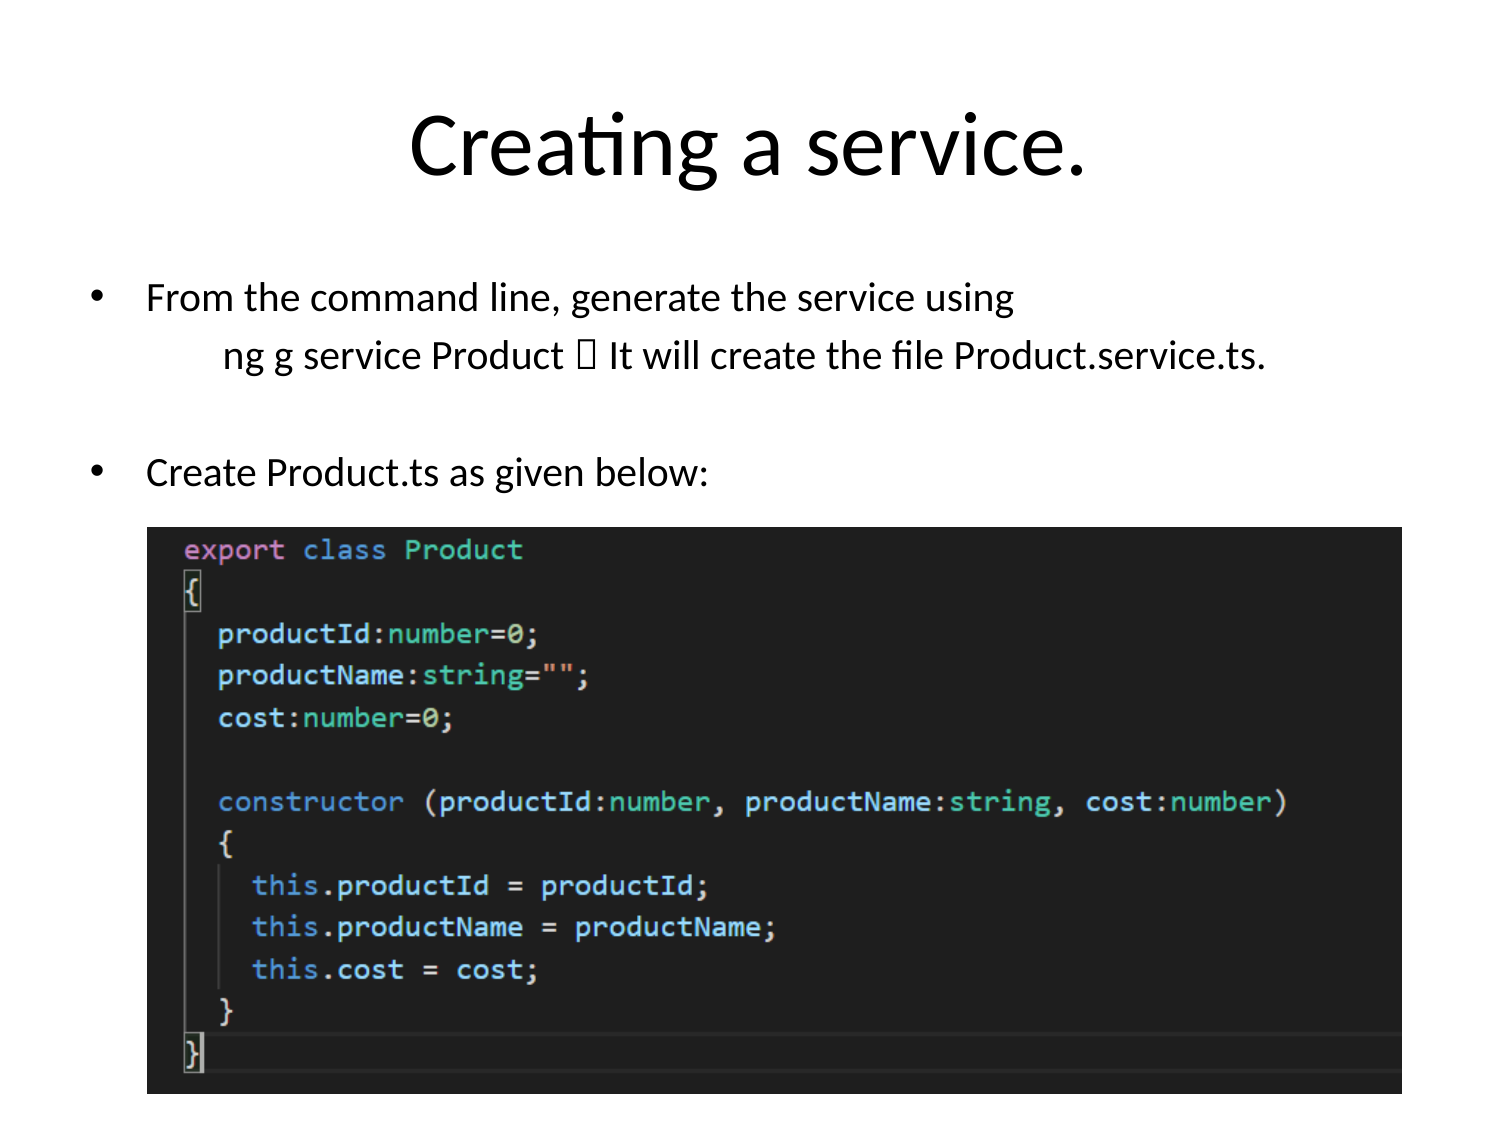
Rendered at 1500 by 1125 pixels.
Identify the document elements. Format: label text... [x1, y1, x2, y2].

title Creating a service. [75, 45, 1425, 232]
picture [147, 526, 1402, 1094]
list From the command line, generate the service using ng g service Product  It will create the file Product.service.ts. Create Product.ts as given below: [75, 262, 1425, 1005]
